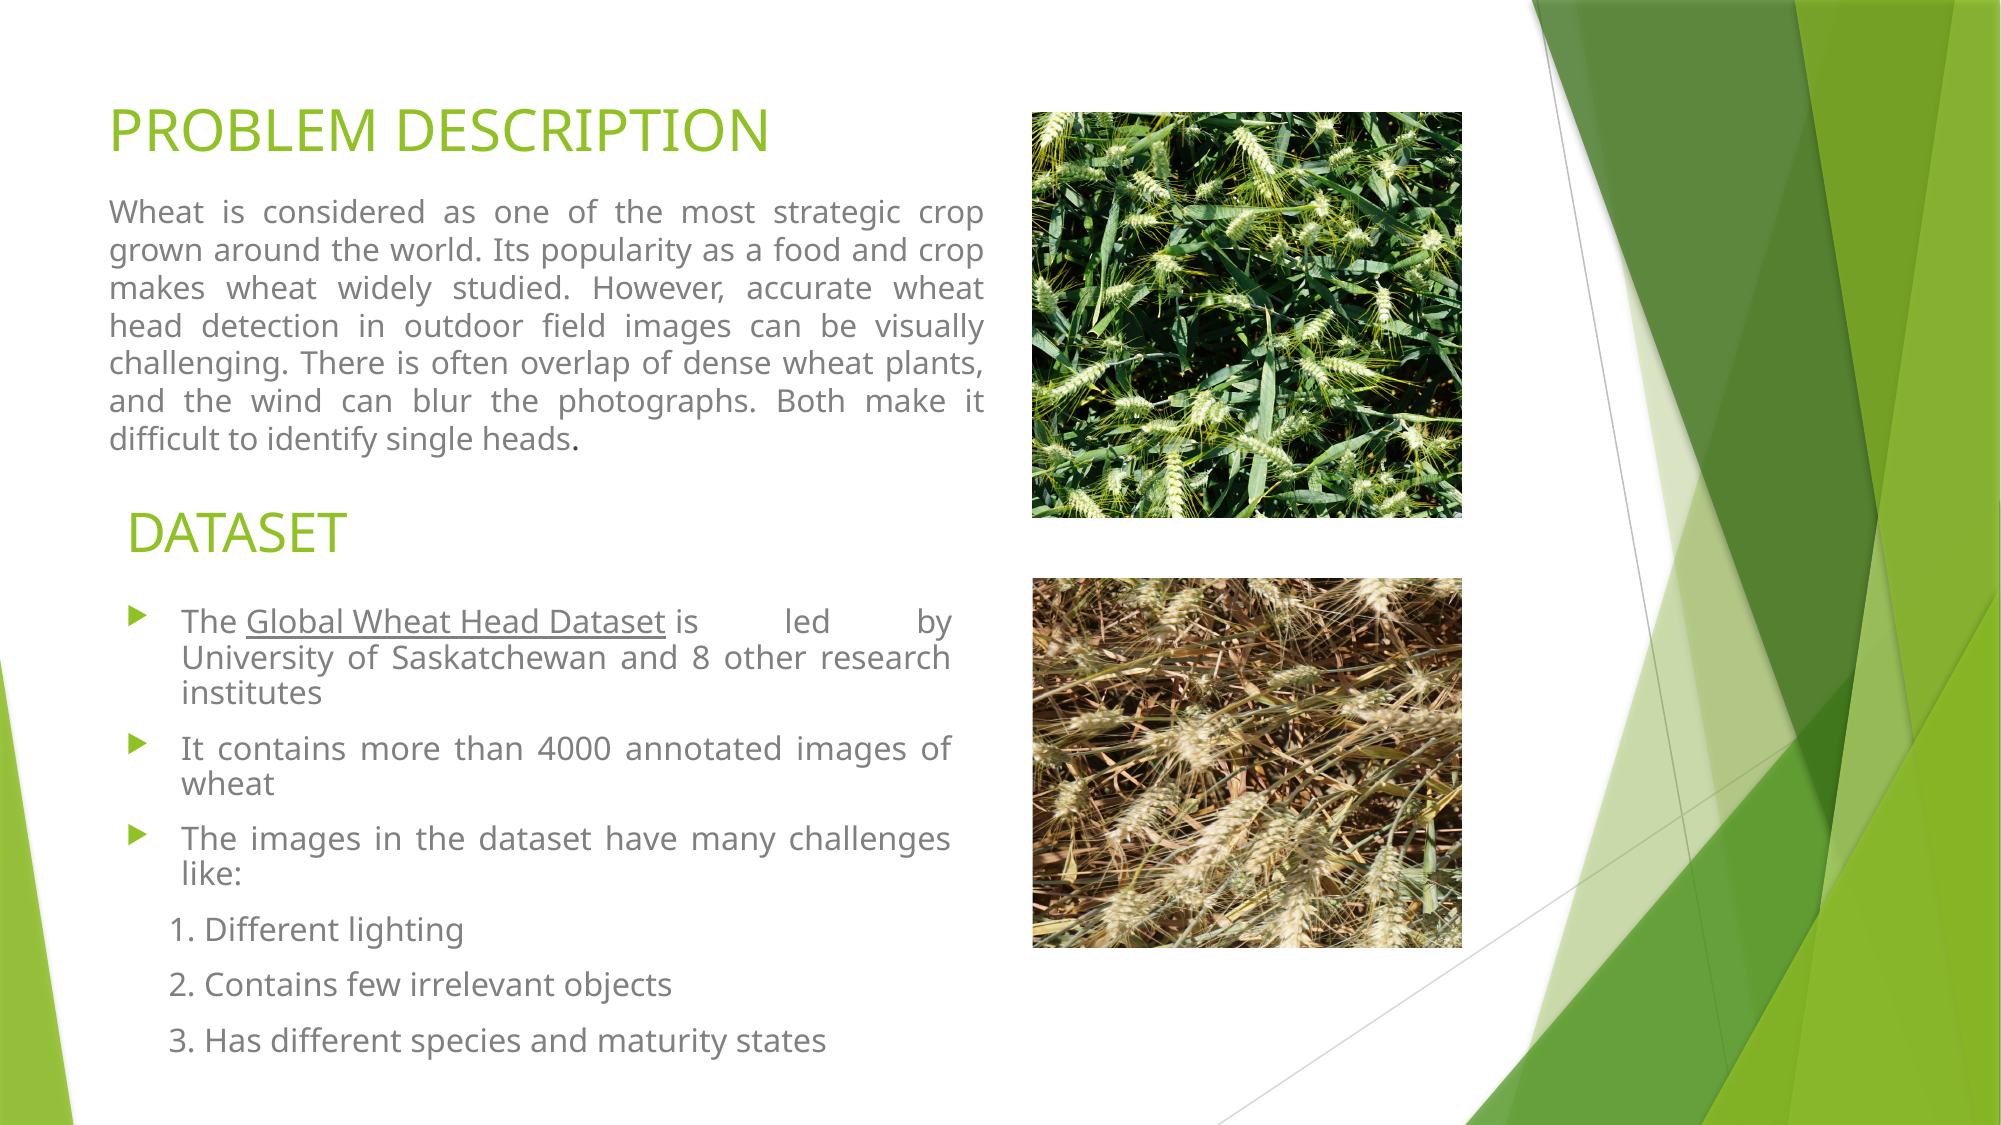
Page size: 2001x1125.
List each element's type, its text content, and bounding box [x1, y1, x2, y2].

list Wheat is considered as one of the most strategic crop grown around the world. Its popularity as a food and crop makes wheat widely studied. However, accurate wheat head detection in outdoor field images can be visually challenging. There is often overlap of dense wheat plants, and the wind can blur the photographs. Both make it difficult to identify single heads. [93, 184, 1000, 465]
text_box DATASET [111, 490, 492, 571]
picture [1031, 111, 1463, 519]
title PROBLEM DESCRIPTION [93, 85, 817, 184]
text_box The Global Wheat Head Dataset is led by University of Saskatchewan and 8 other research institutes It contains more than 4000 annotated images of wheat The images in the dataset have many challenges like: 1. Different lighting 2. Contains few irrelevant objects 3. Has different species and maturity states [111, 594, 968, 1070]
picture [1031, 577, 1463, 948]
